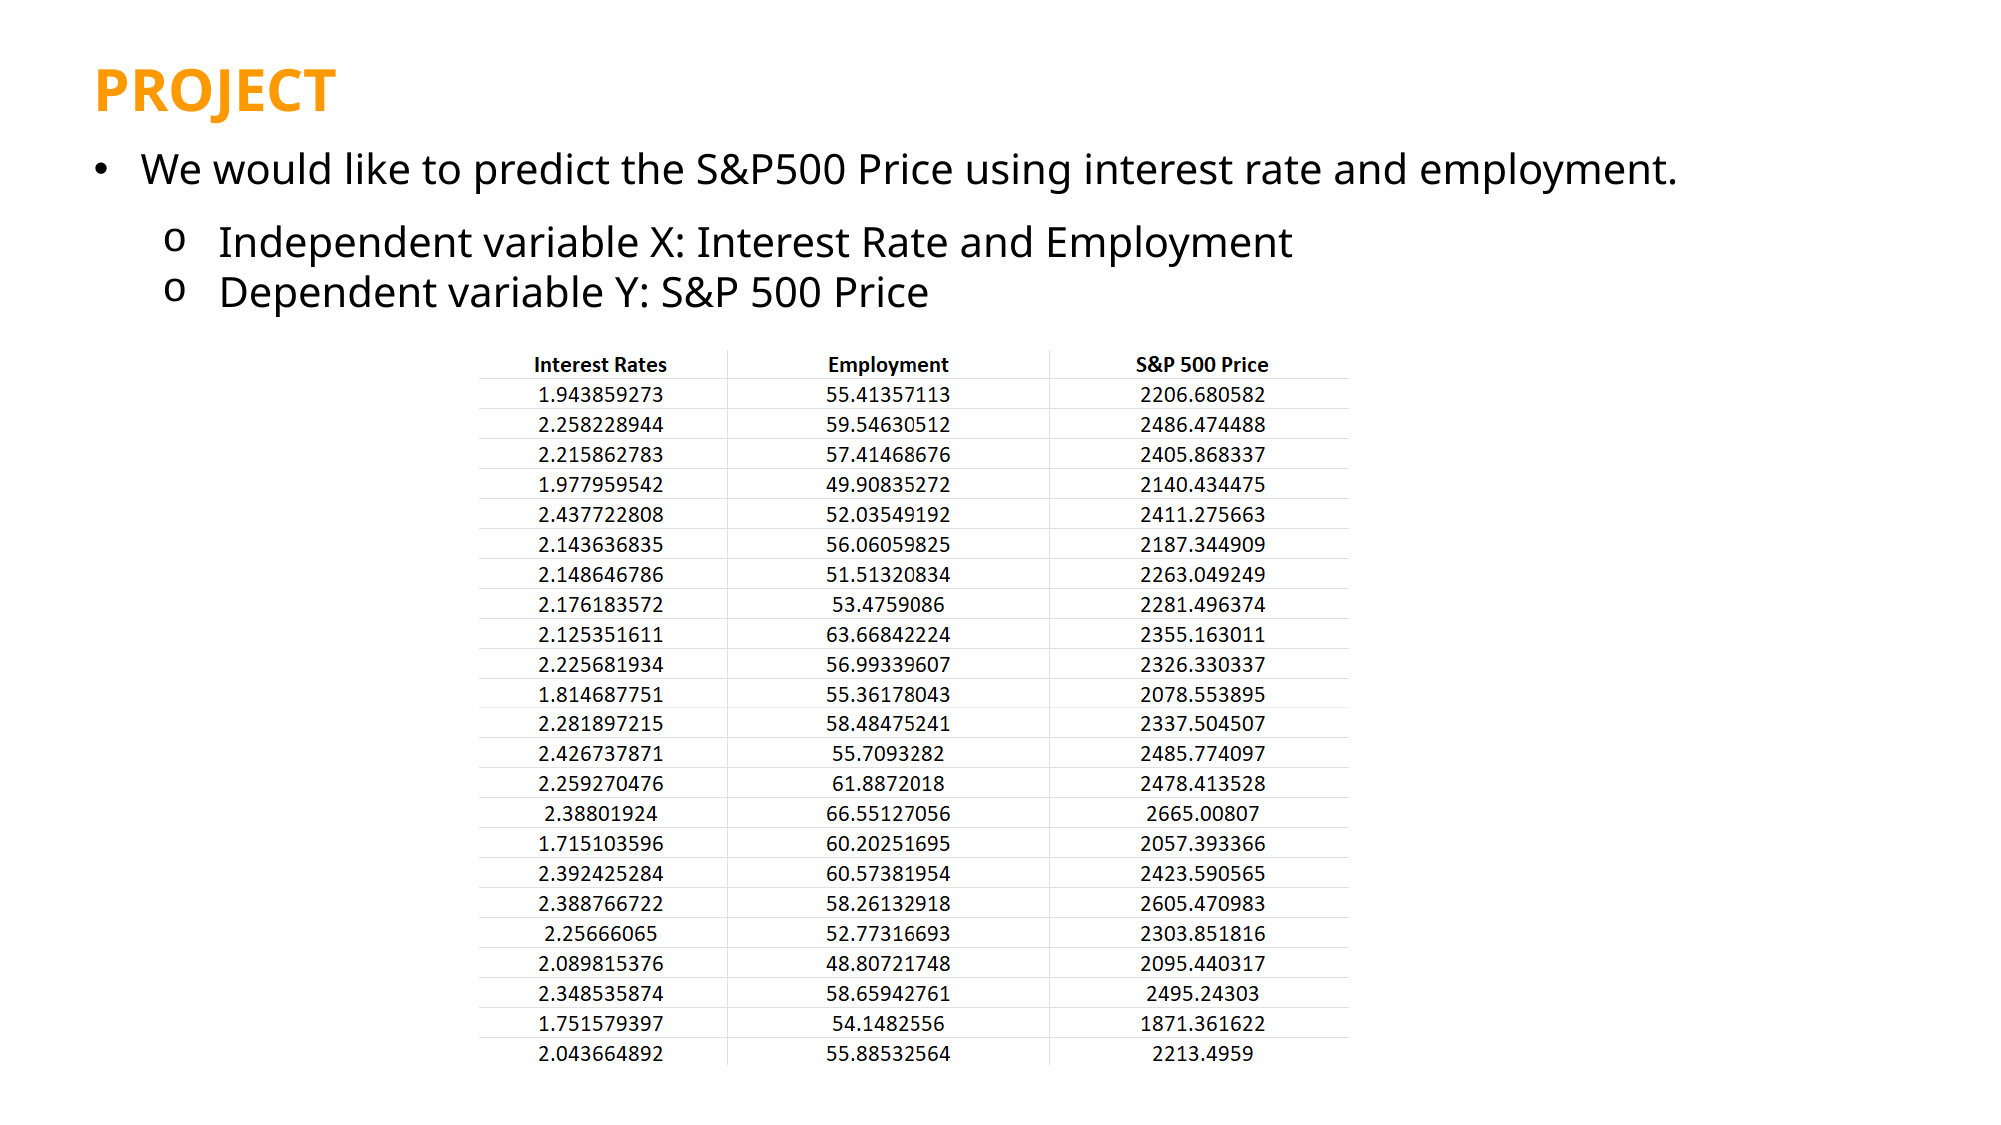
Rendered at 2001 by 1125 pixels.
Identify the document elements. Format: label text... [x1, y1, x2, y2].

text_box PROJECT [78, 45, 1142, 131]
text_box We would like to predict the S&P500 Price using interest rate and employment. [79, 135, 1930, 251]
text_box Independent variable X: Interest Rate and Employment Dependent variable Y: S&P 500 Price [147, 207, 1830, 323]
picture [479, 350, 1349, 1066]
